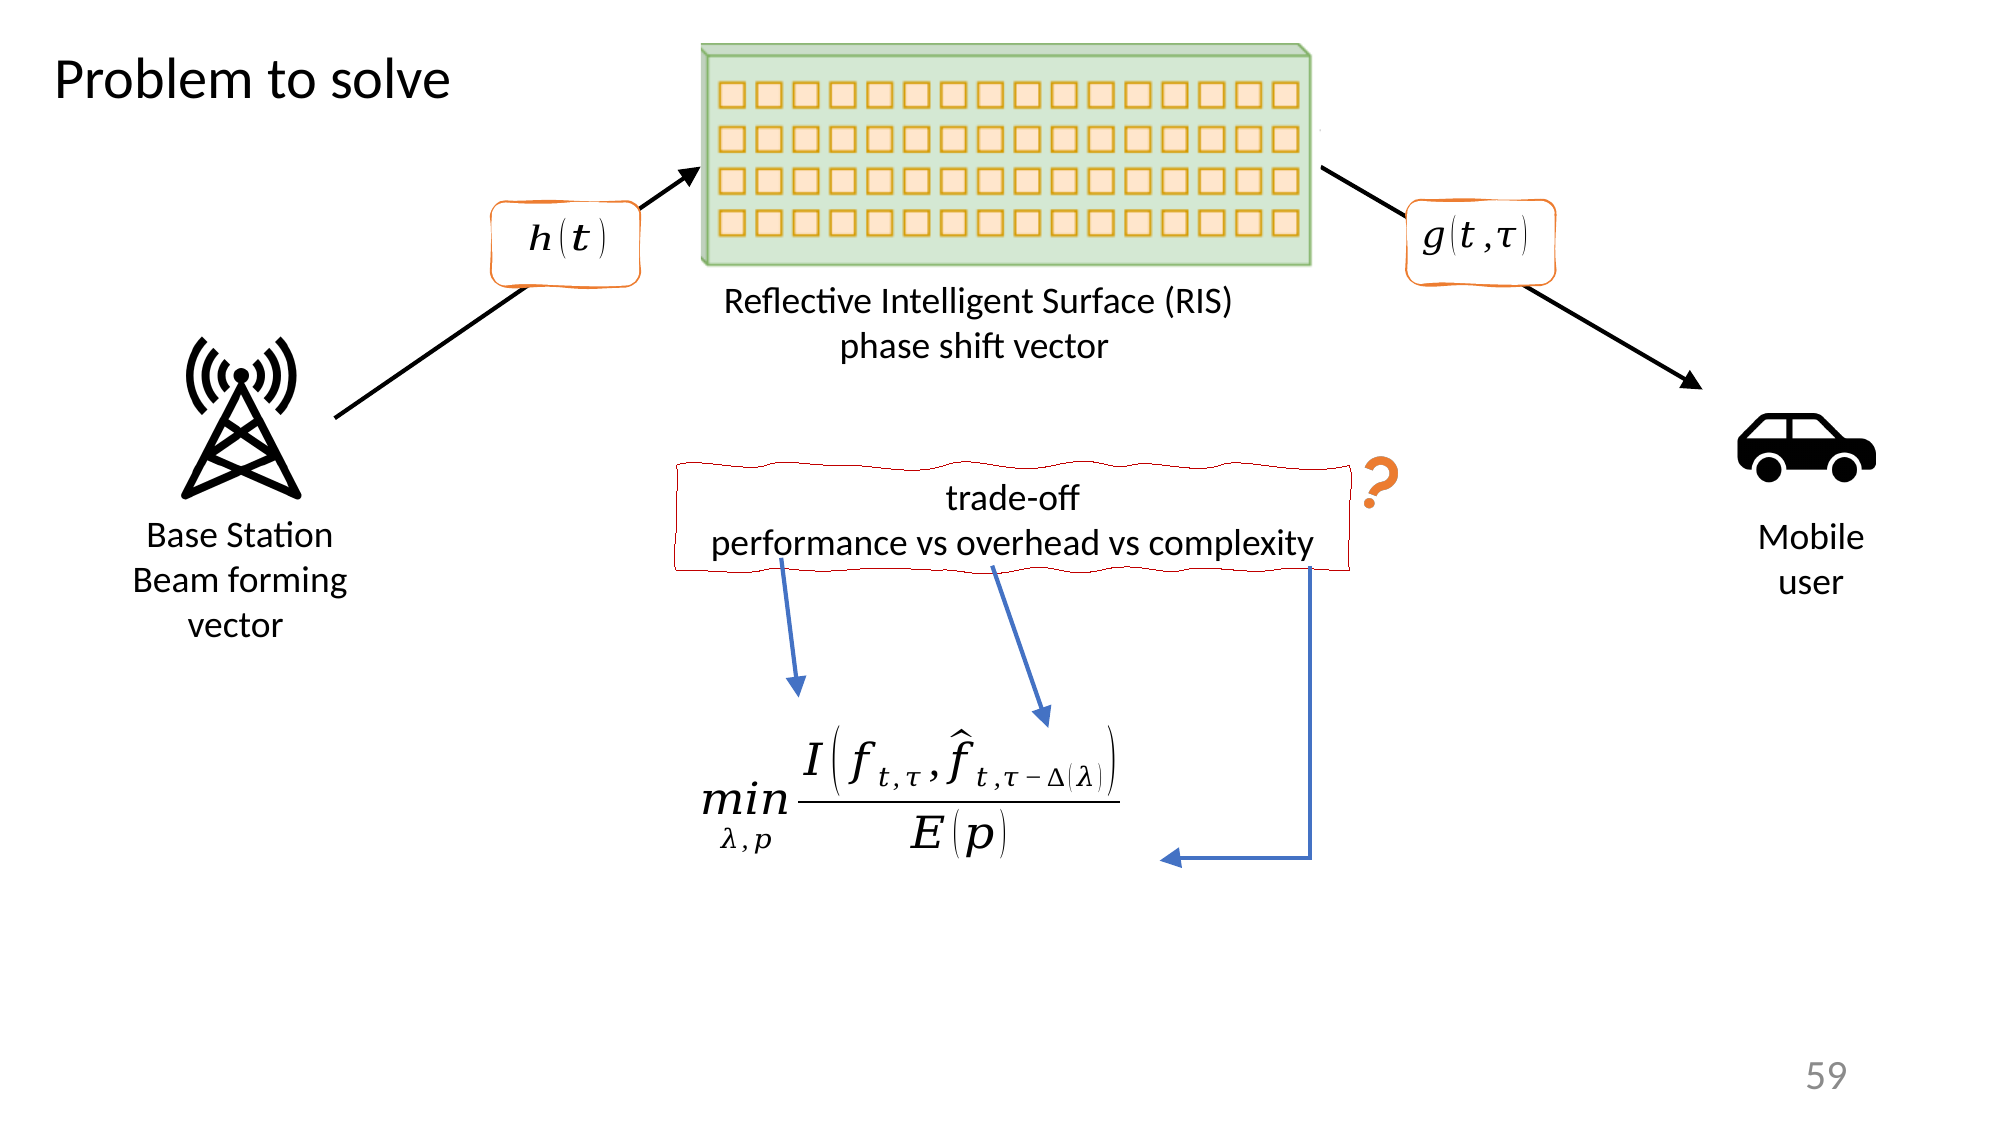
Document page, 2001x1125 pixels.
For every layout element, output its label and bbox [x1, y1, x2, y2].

text_box [1321, 166, 1703, 390]
text_box [39, 32, 467, 118]
text_box [97, 503, 383, 653]
text_box [709, 290, 1249, 374]
text_box [1740, 504, 1883, 610]
picture [700, 43, 1321, 290]
text_box [335, 166, 700, 419]
picture [1345, 443, 1417, 522]
text_box [674, 461, 1350, 868]
slide_number [1412, 1042, 1863, 1103]
picture [1731, 372, 1882, 523]
picture [145, 323, 335, 514]
